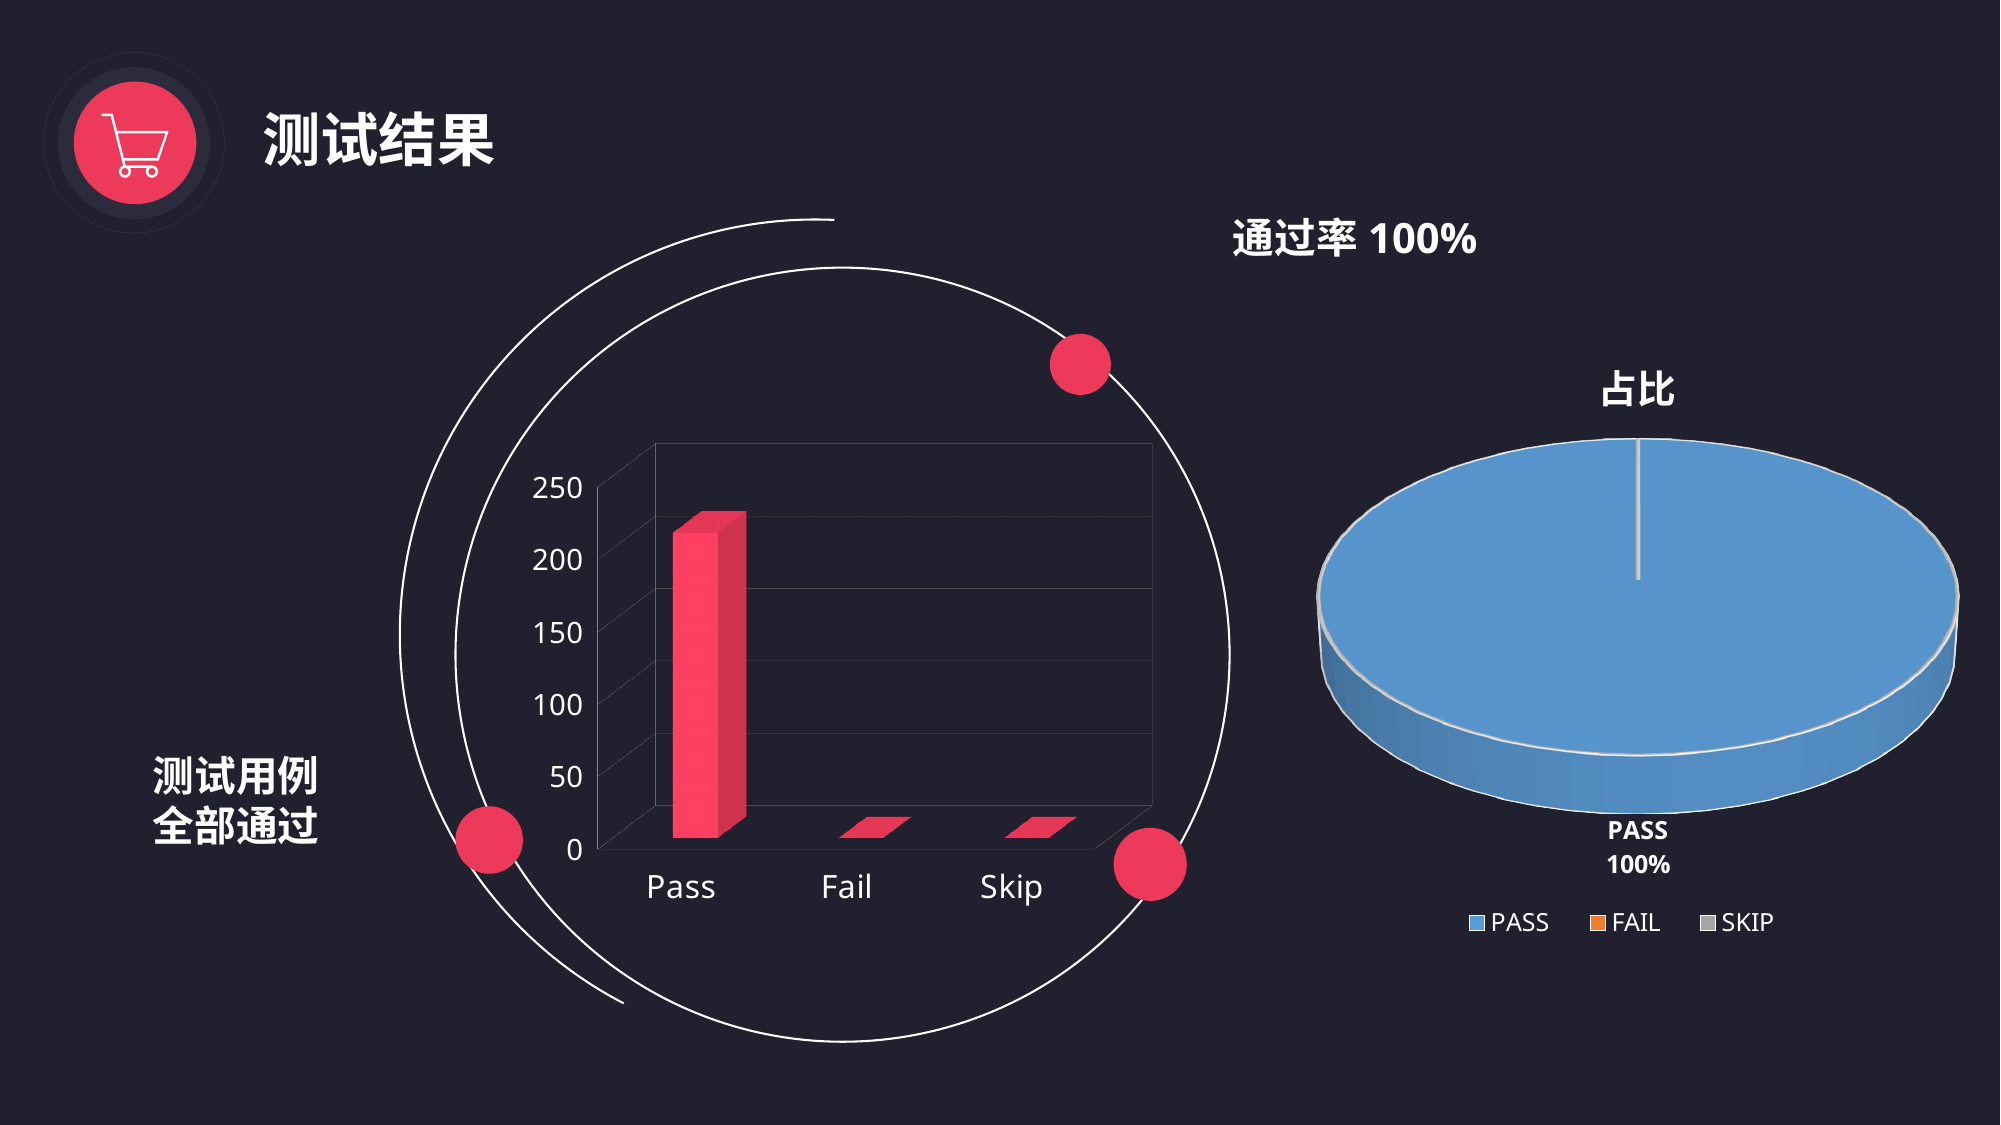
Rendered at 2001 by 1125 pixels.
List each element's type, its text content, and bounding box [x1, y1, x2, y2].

text_box [57, 67, 211, 220]
text_box 测试用例全部通过 [137, 742, 358, 858]
text_box 测试结果 [247, 95, 593, 181]
text_box [73, 81, 197, 205]
text_box [43, 52, 225, 234]
chart [1186, 325, 2000, 952]
text_box 通过率100% [1218, 204, 1558, 269]
text_box [101, 113, 169, 178]
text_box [399, 219, 1231, 1050]
